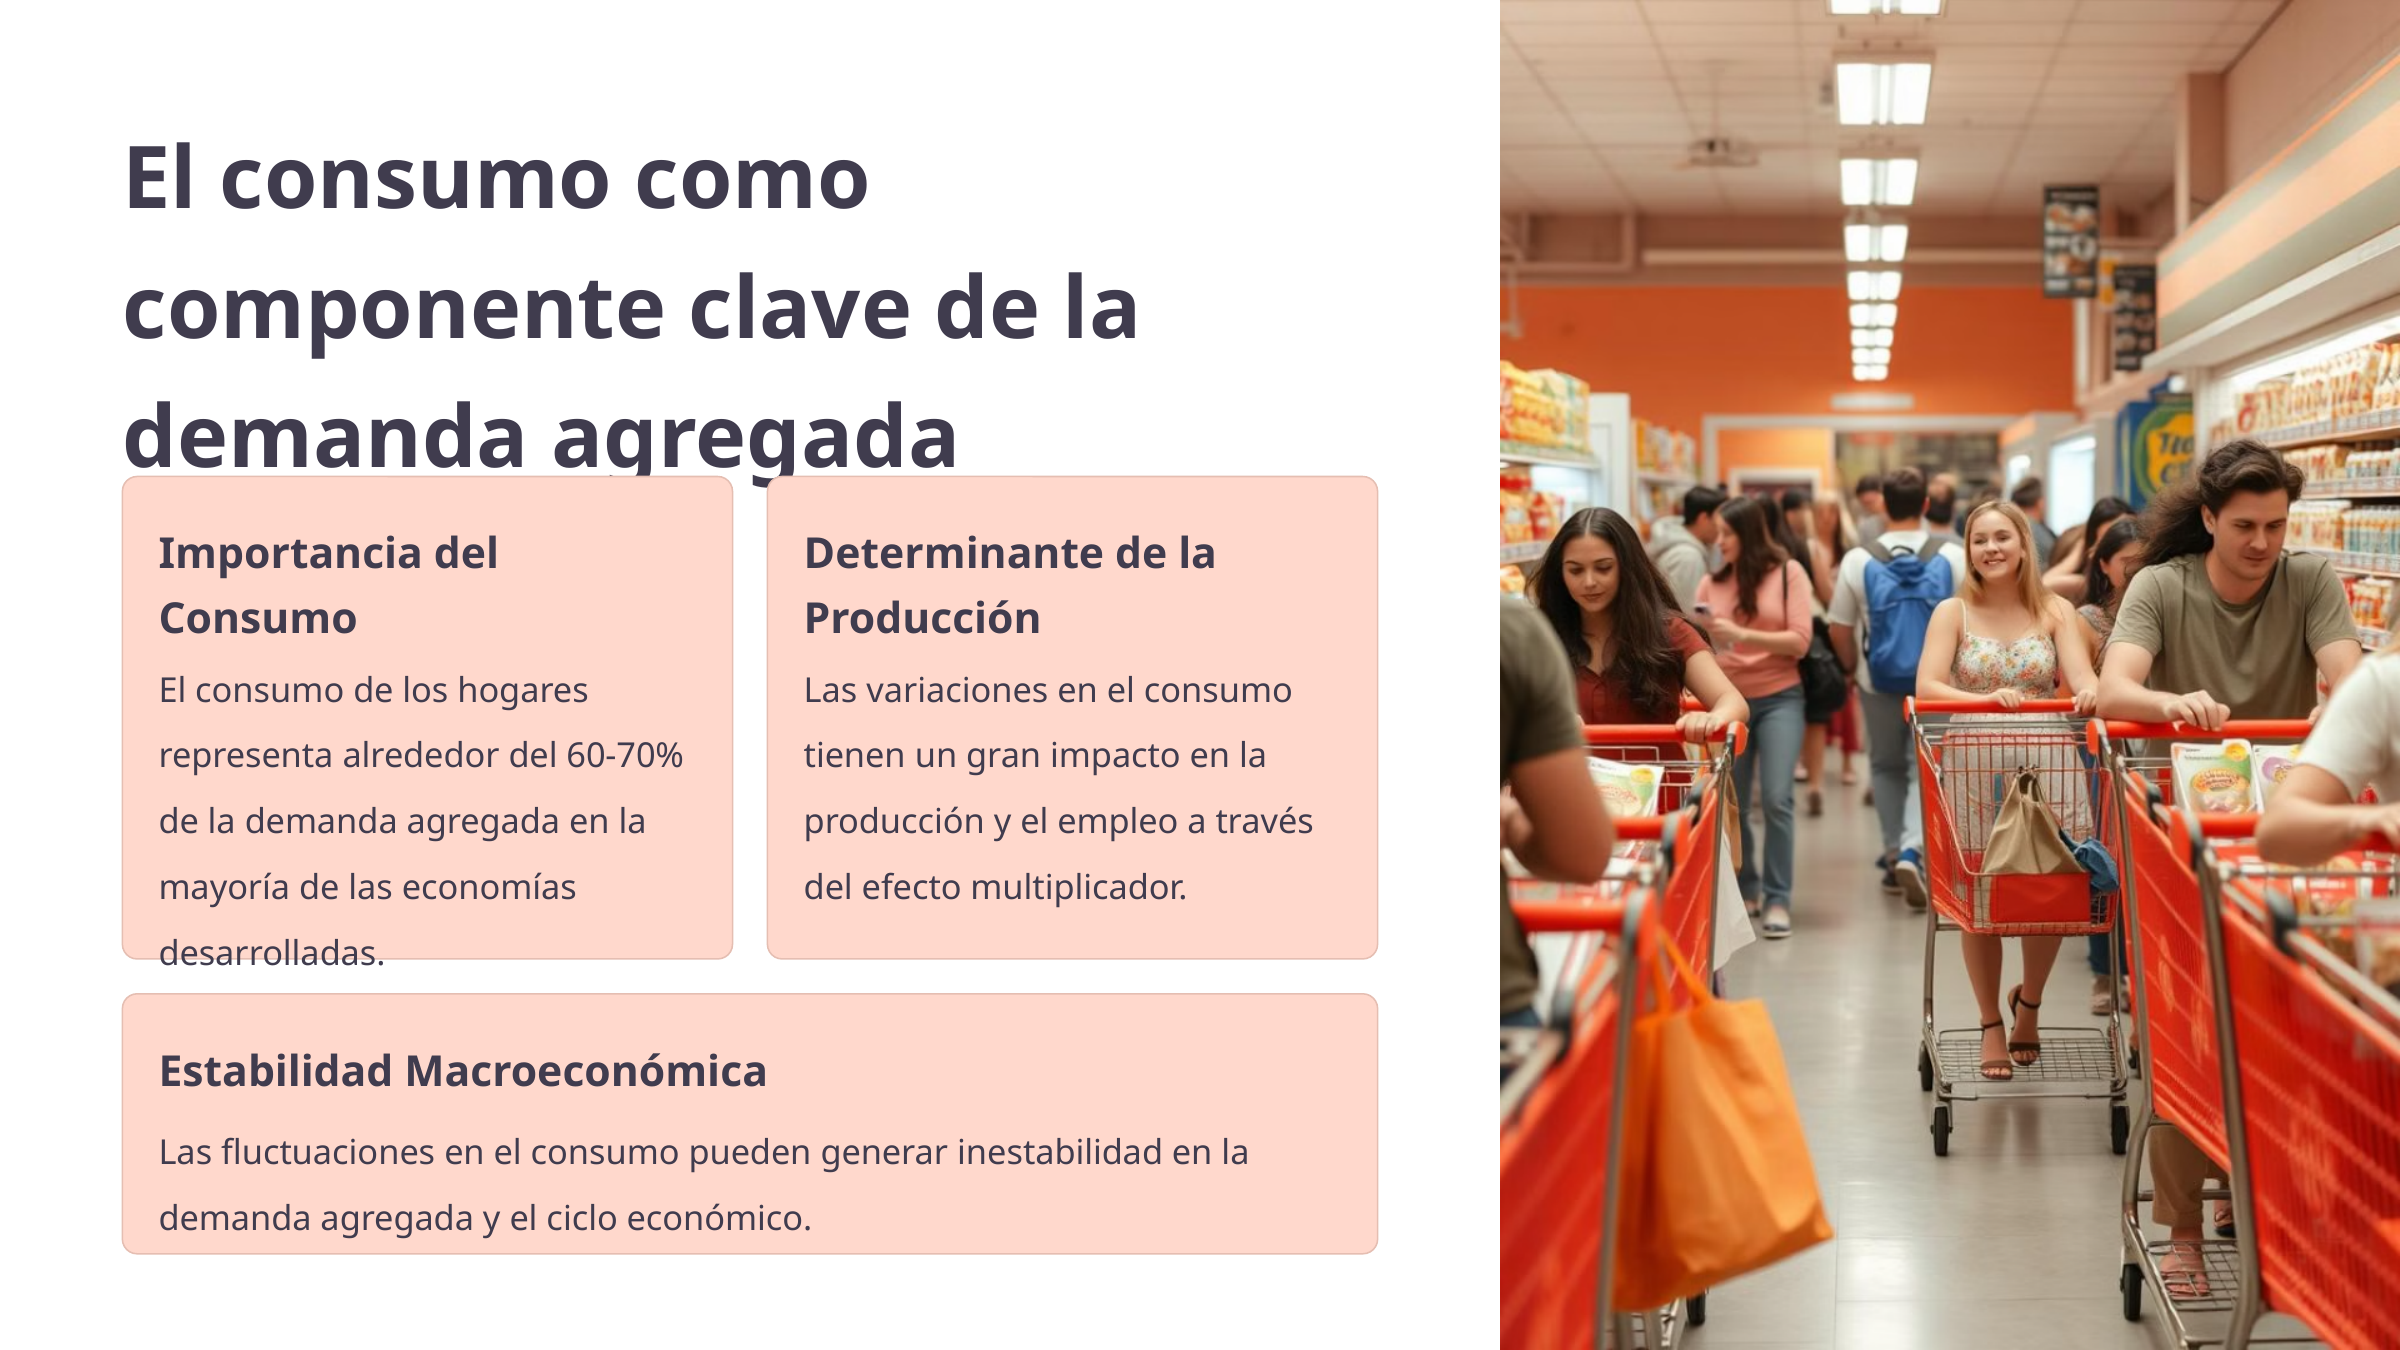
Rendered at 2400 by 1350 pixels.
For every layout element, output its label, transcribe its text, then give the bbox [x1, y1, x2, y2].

picture [1499, 0, 2400, 1350]
text_box El consumo de los hogares representa alrededor del 60-70% de la demanda agregada en la mayoría de las economías desarrolladas. [158, 642, 697, 923]
text_box Determinante de la Producción [803, 512, 1342, 622]
text_box [767, 476, 1378, 959]
text_box Importancia del Consumo [158, 512, 697, 622]
text_box Las fluctuaciones en el consumo pueden generar inestabilidad en la demanda agregada y el ciclo económico. [158, 1105, 1342, 1218]
text_box [122, 993, 1378, 1254]
text_box Las variaciones en el consumo tienen un gran impacto en la producción y el empleo a través del efecto multiplicador. [803, 642, 1342, 867]
text_box El consumo como componente clave de la demanda agregada [122, 96, 1378, 424]
text_box Estabilidad Macroeconómica [158, 1030, 793, 1085]
text_box [122, 476, 733, 959]
